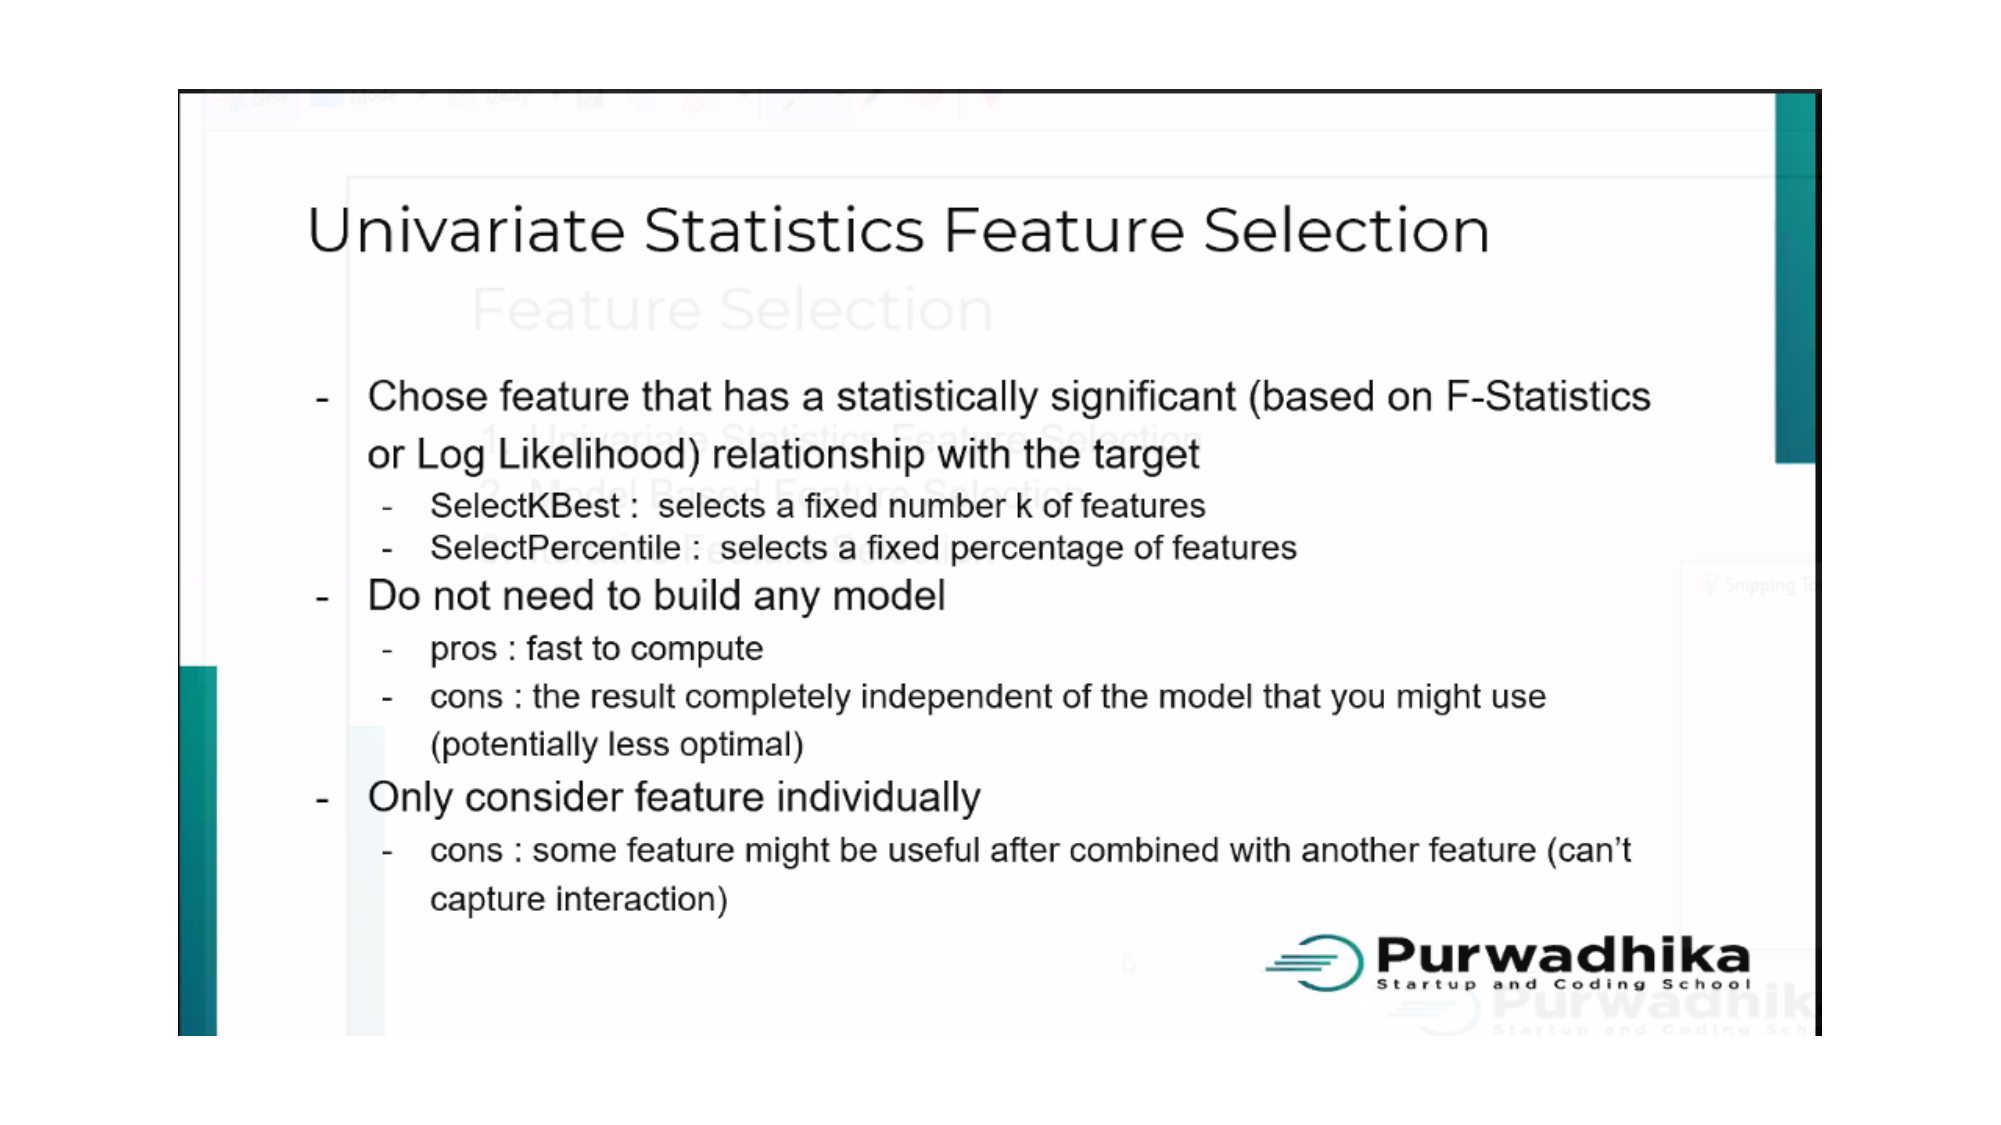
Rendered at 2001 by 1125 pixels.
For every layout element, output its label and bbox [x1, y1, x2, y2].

picture [178, 89, 1822, 1036]
